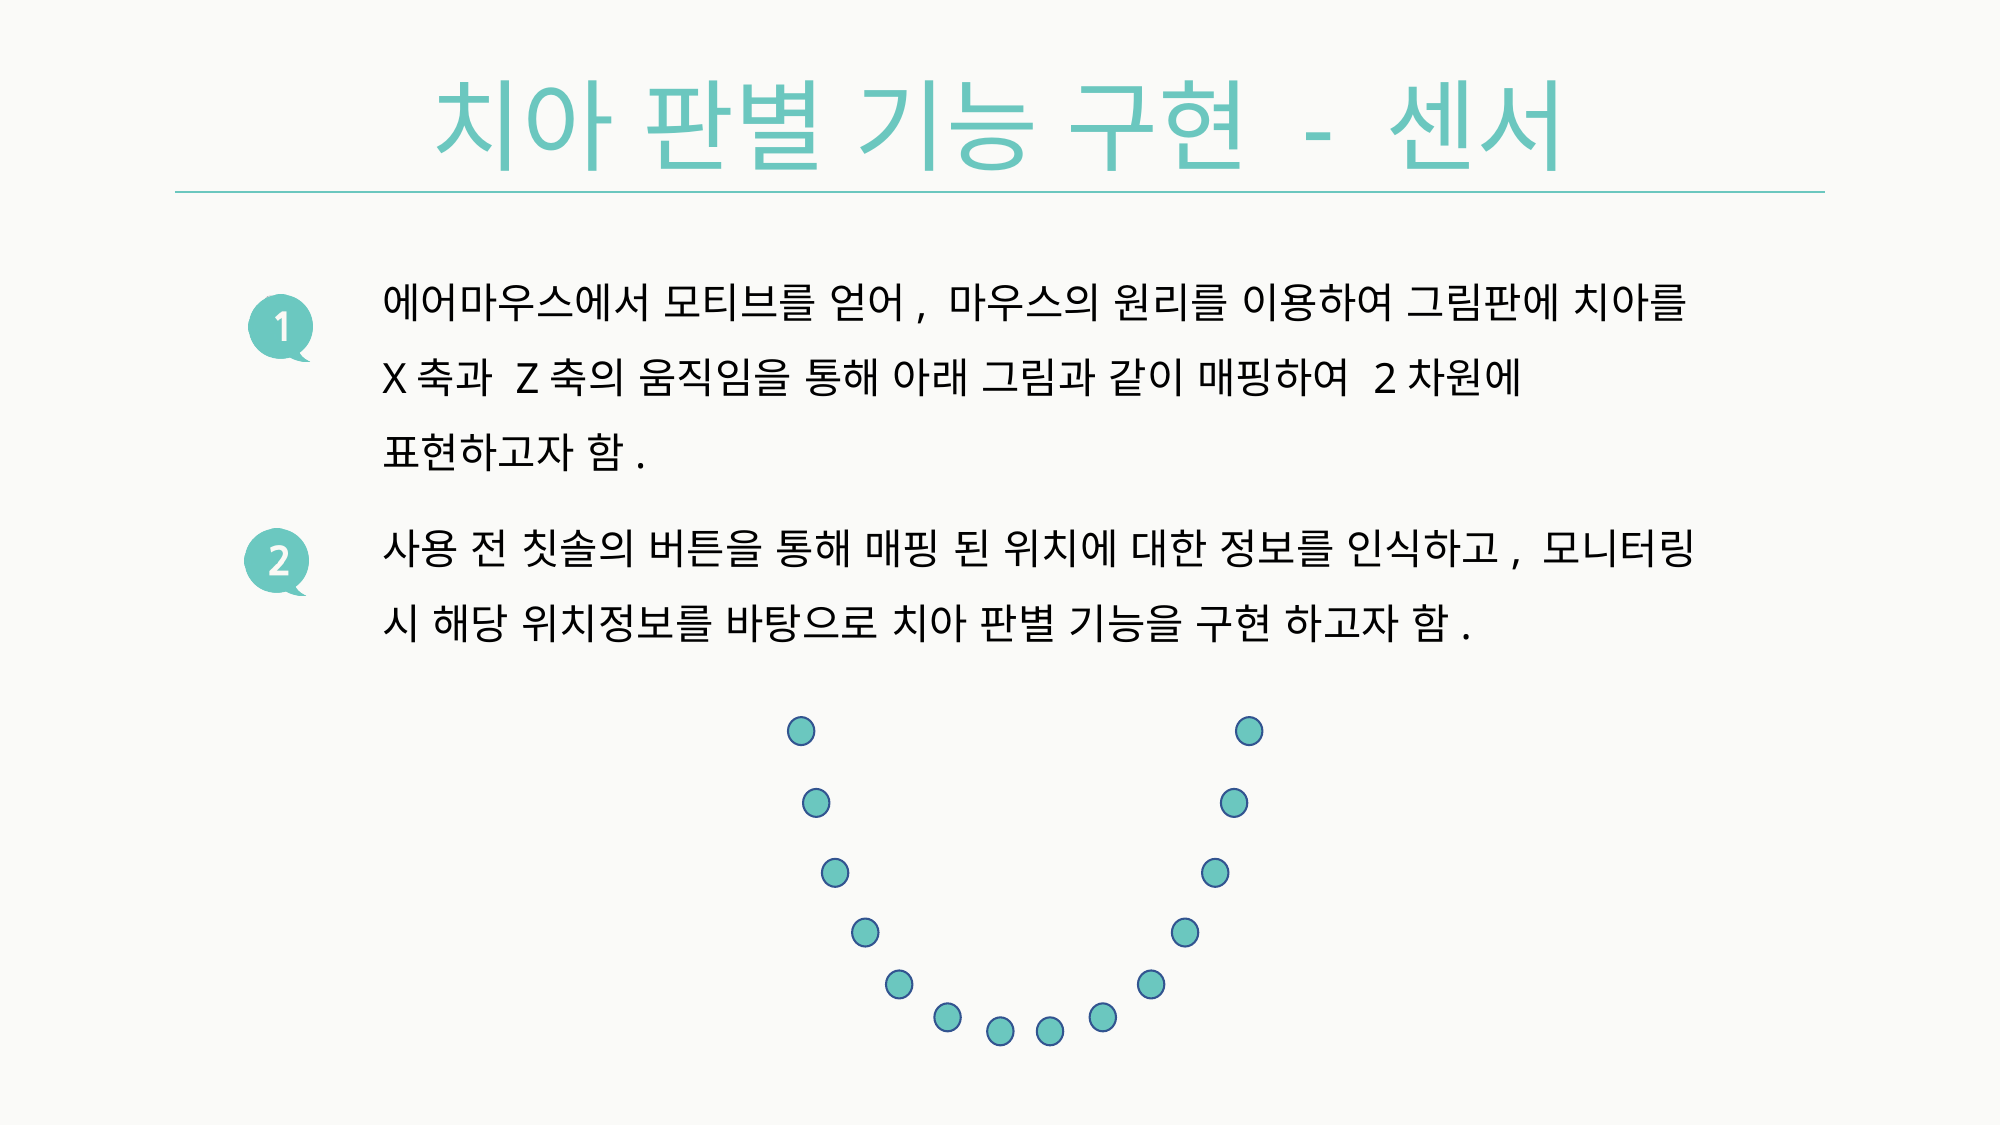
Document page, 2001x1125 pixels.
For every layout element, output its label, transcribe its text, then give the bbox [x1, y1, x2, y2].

picture [244, 528, 309, 597]
text_box 치아 판별 기능 구현 - 센서 [416, 56, 1584, 191]
picture [248, 294, 313, 363]
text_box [787, 717, 1263, 1046]
text_box 에어마우스에서 모티브를 얻어, 마우스의 원리를 이용하여 그림판에 치아를 X축과 Z축의 움직임을 통해 아래 그림과 같이 매핑하여 2차원에 표현하고자 함. 사용 전 칫솔의 버튼을 통해 매핑 된 위치에 대한 정보를 인식하고, 모니터링 시 해당 위치정보를 바탕으로 치아 판별 기능을 구현 하고자 함. [248, 243, 1724, 999]
